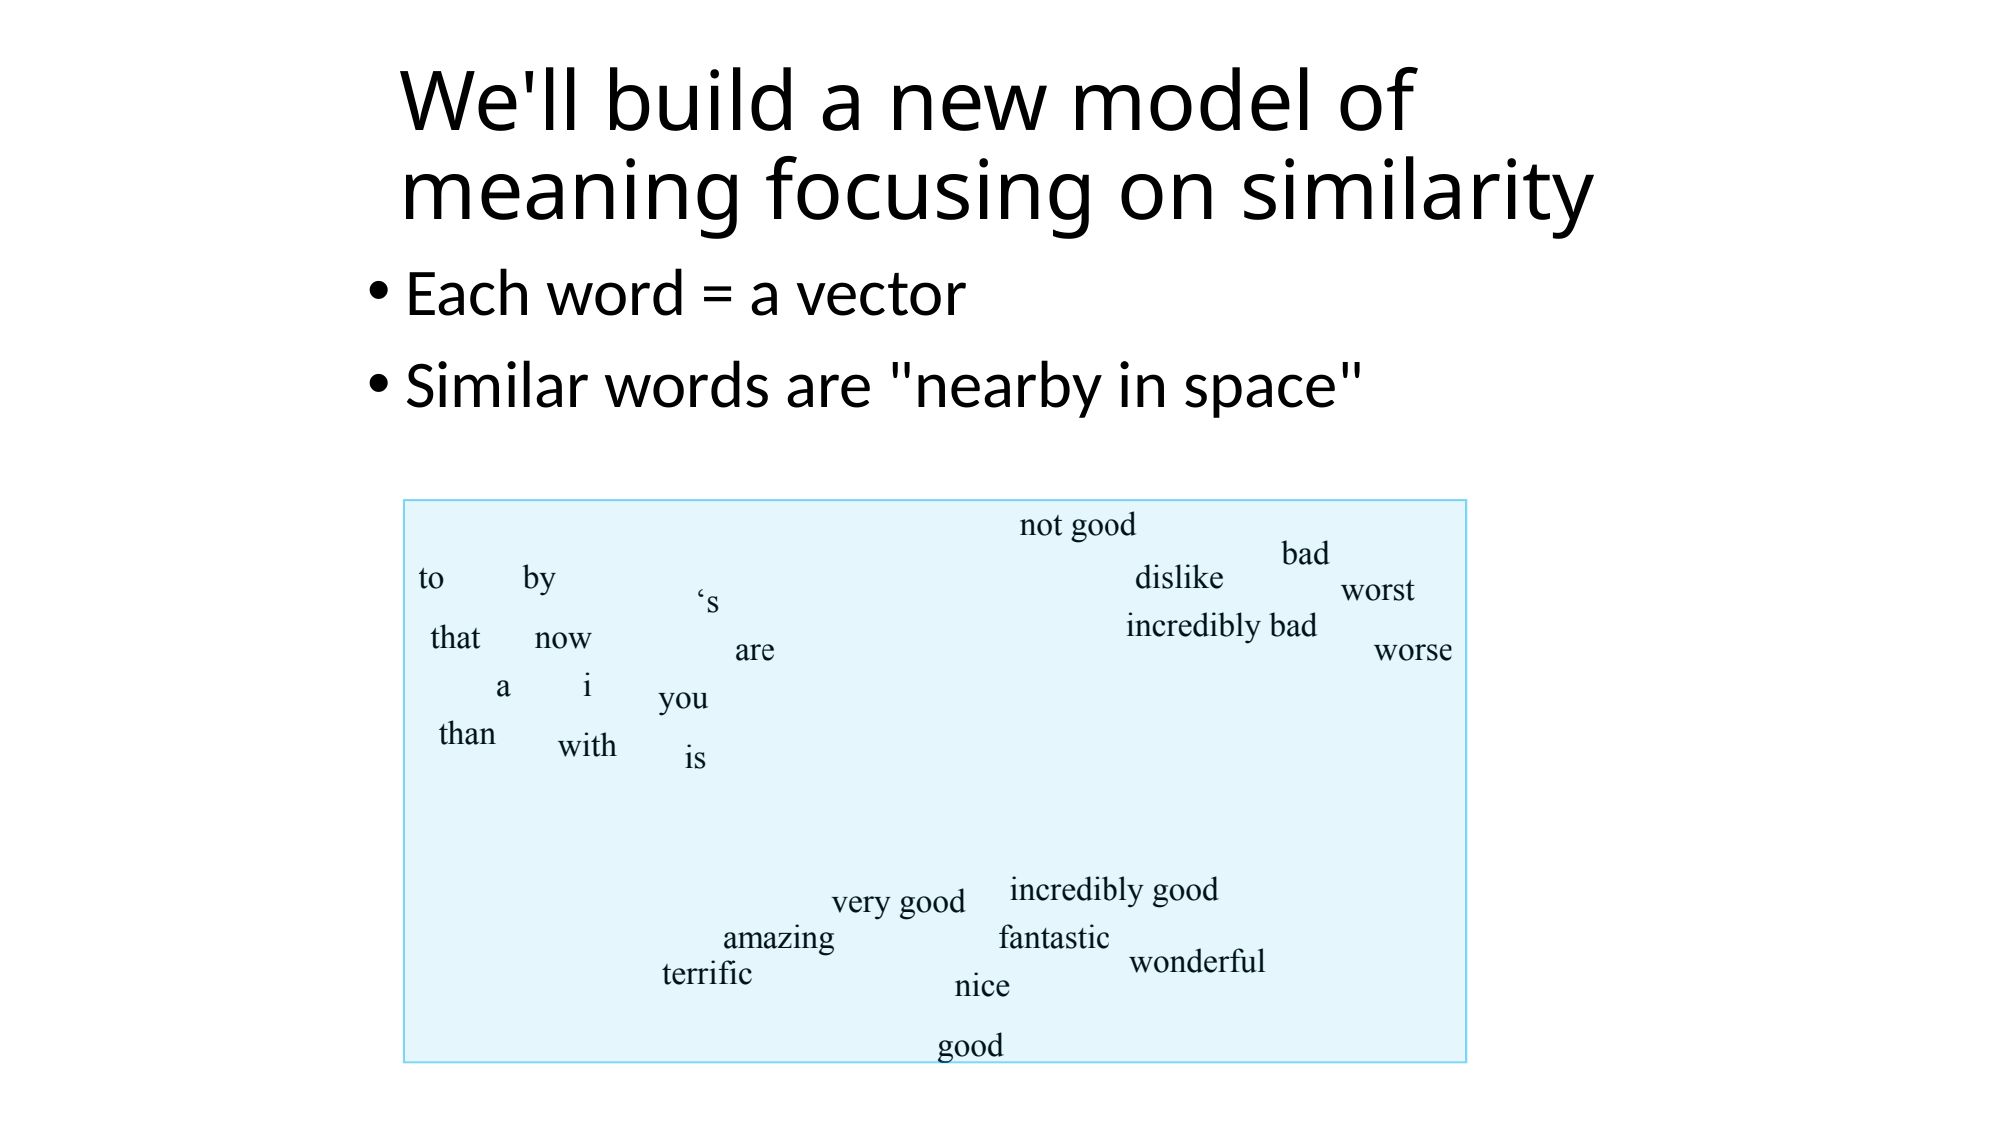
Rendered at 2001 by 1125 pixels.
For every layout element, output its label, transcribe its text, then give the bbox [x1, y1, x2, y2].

title We'll build a new model of meaning focusing on similarity [384, 47, 1623, 249]
picture [418, 505, 1452, 1063]
list Each word = a vector Similar words are "nearby in space" [352, 249, 1655, 1063]
